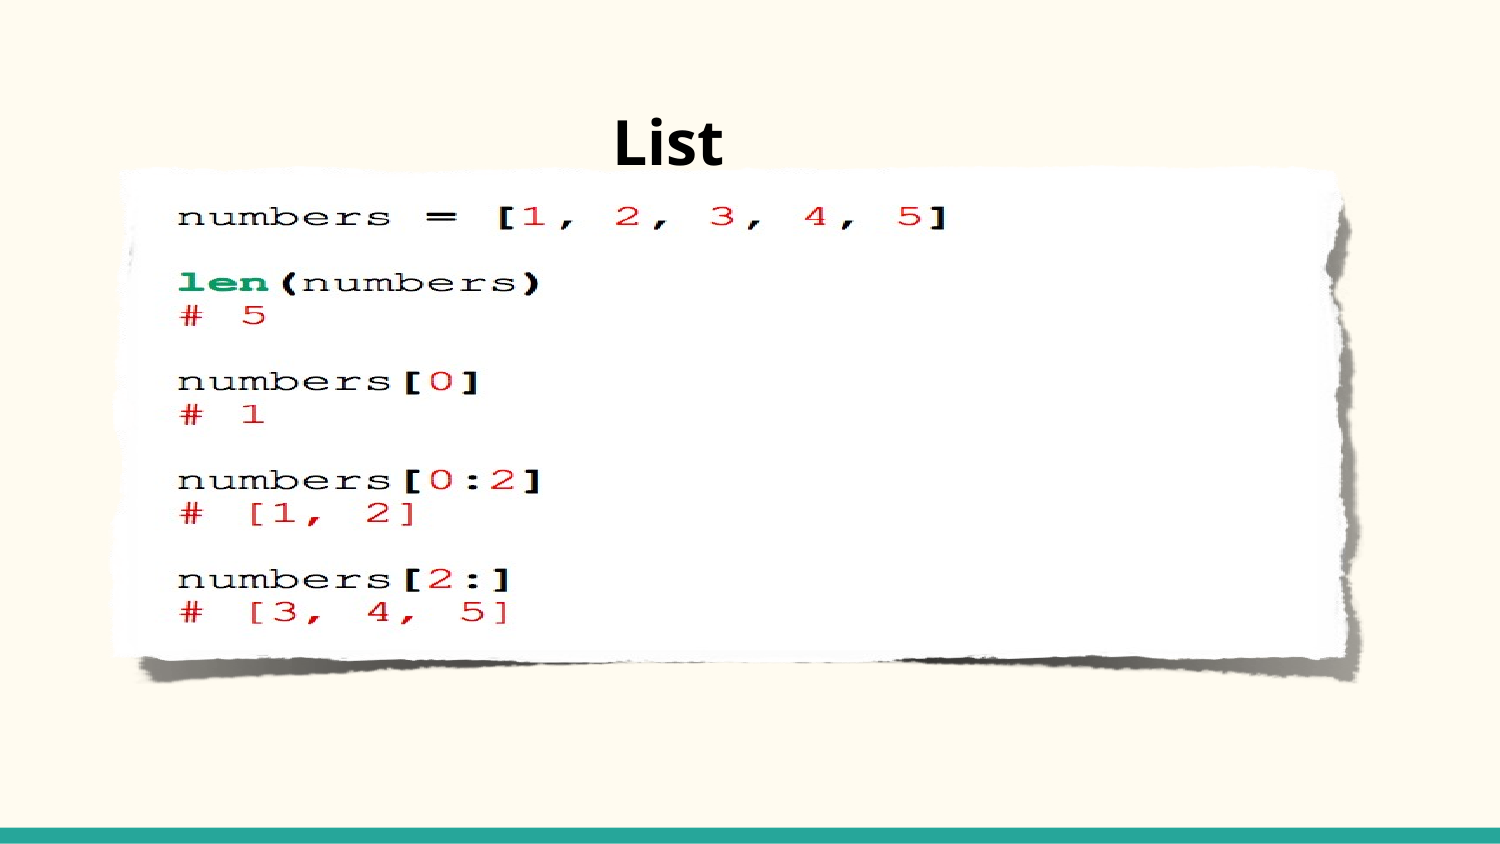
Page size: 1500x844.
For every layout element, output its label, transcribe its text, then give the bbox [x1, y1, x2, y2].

text_box [100, 159, 1366, 685]
title List [100, 50, 1423, 319]
